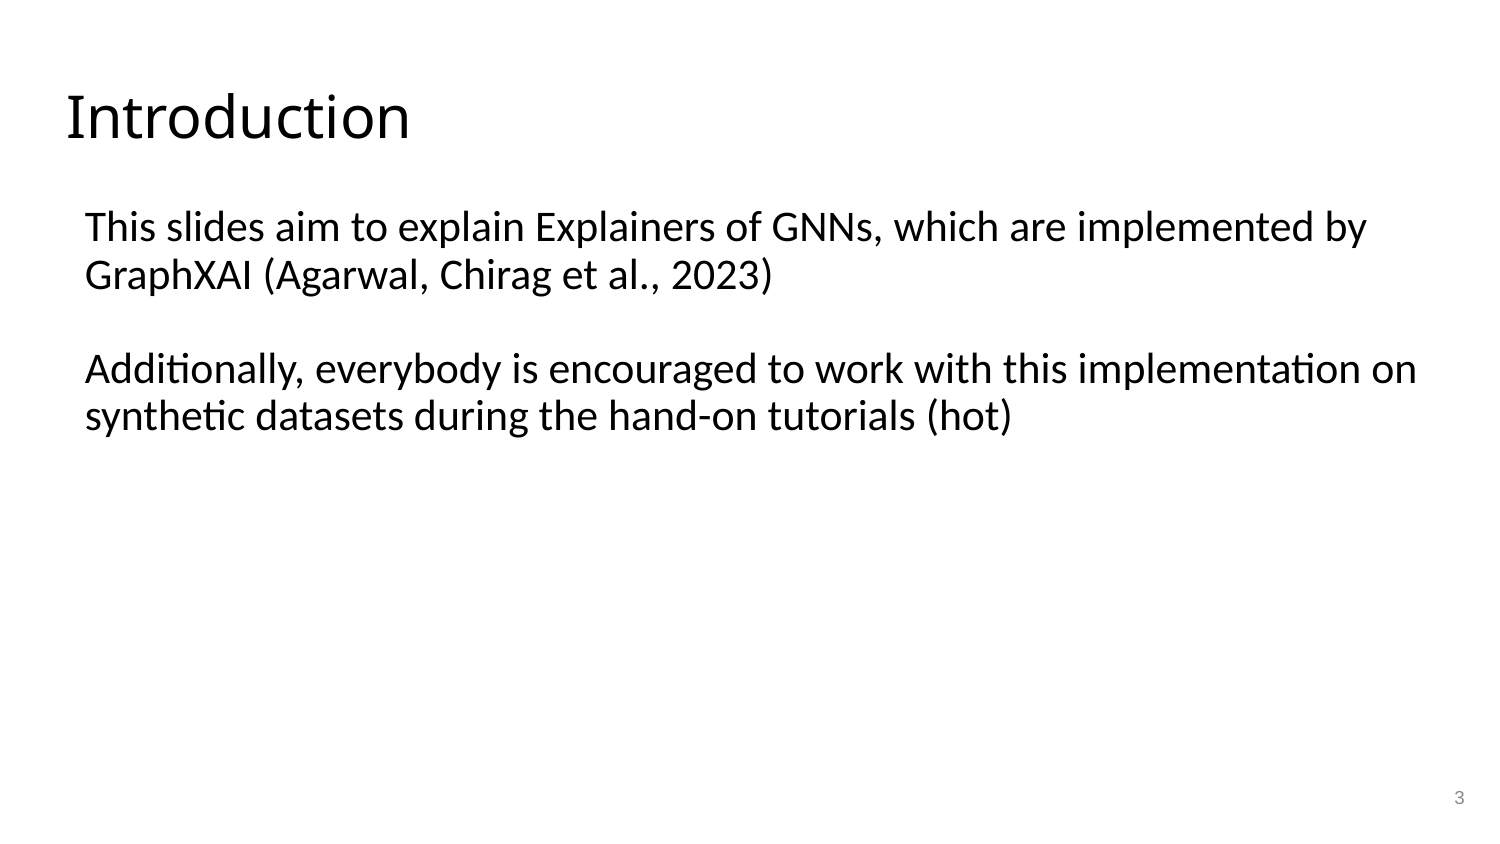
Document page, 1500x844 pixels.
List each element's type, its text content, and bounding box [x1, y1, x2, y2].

title Introduction [51, 72, 1449, 167]
list This slides aim to explain Explainers of GNNs, which are implemented by GraphXAI (Agarwal, Chirag et al., 2023) Additionally, everybody is encouraged to work with this implementation on synthetic datasets during the hand-on tutorials (hot) [51, 189, 1449, 750]
slide_number 3 [1389, 764, 1480, 830]
